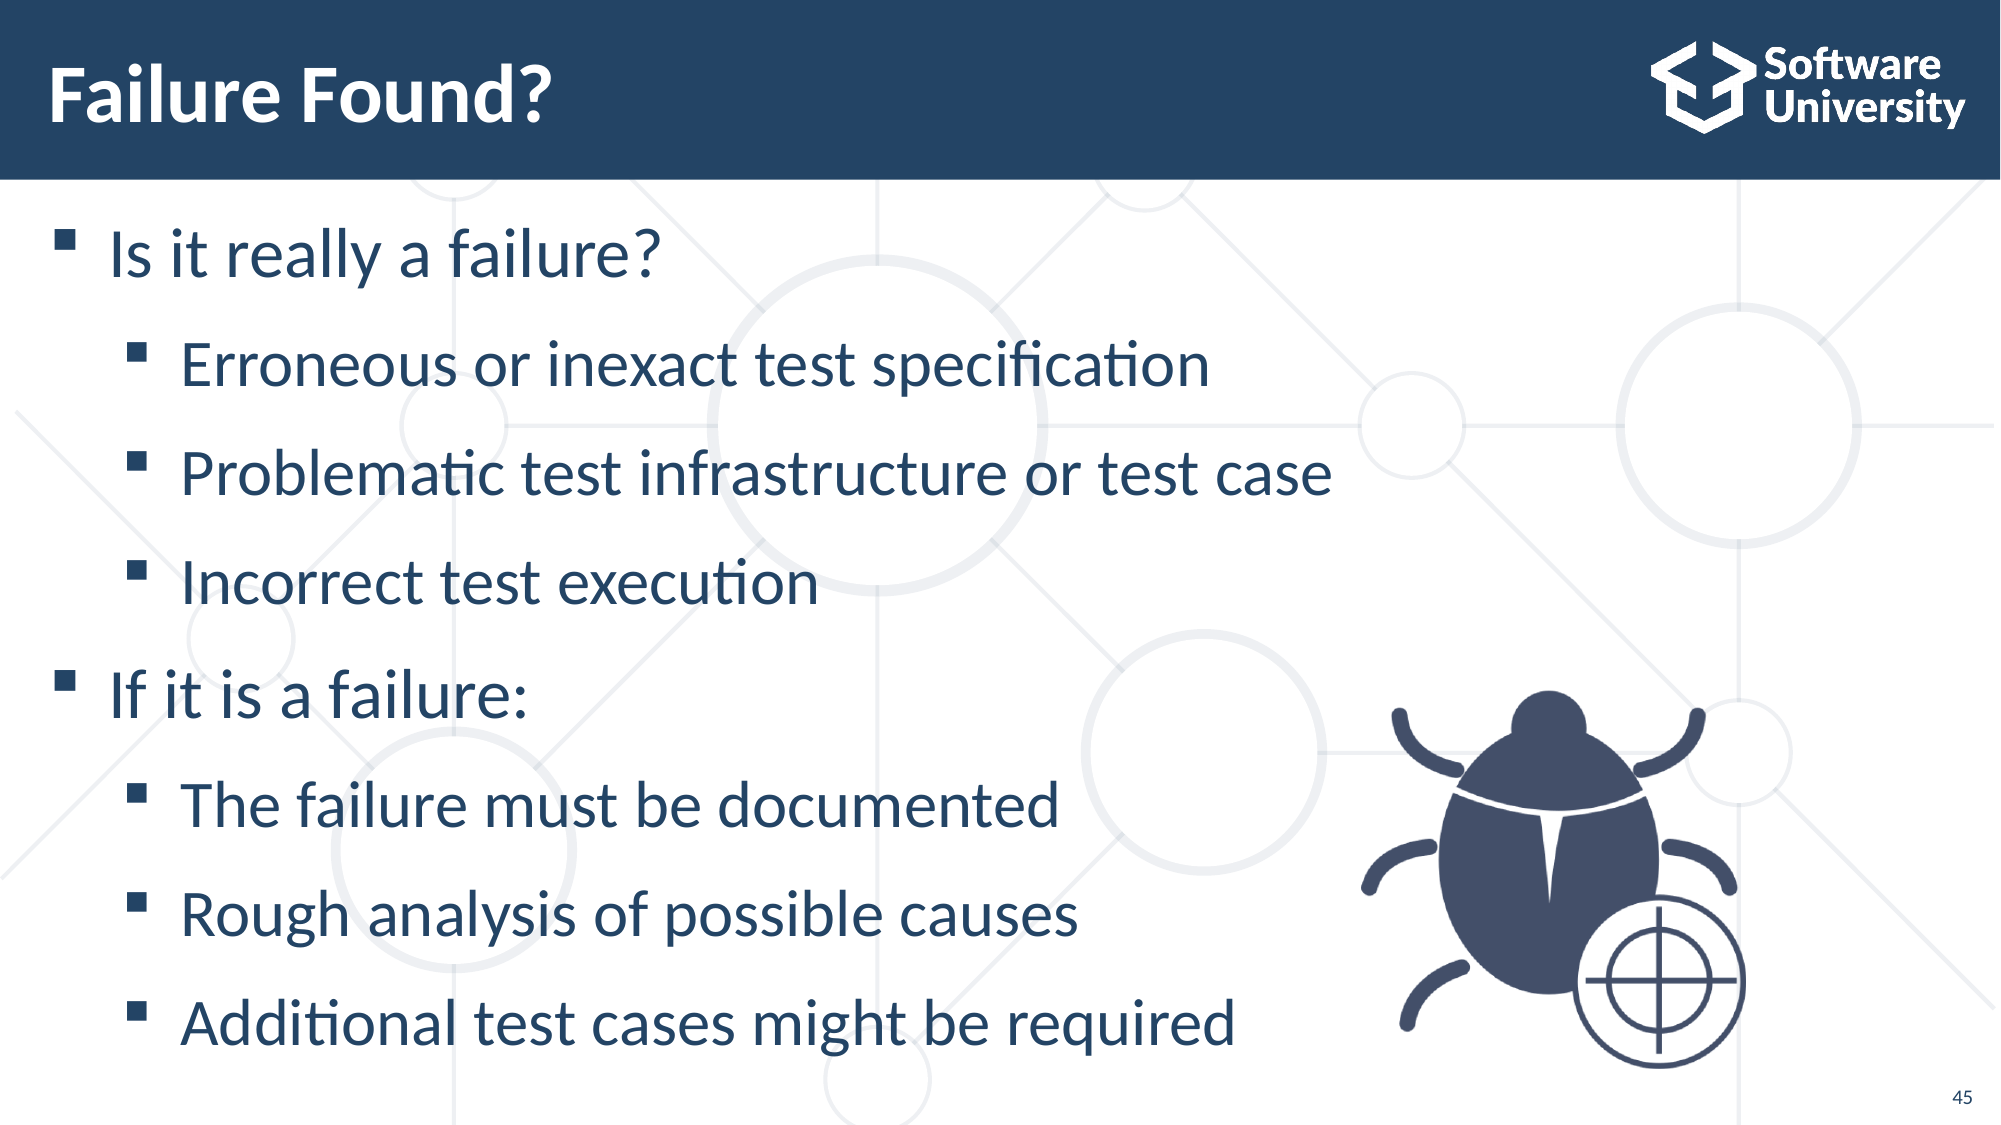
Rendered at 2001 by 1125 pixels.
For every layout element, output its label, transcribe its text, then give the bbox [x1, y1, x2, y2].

list Is it really a failure? Erroneous or inexact test specification Problematic test infrastructure or test case Incorrect test execution If it is a failure: The failure must be documented Rough analysis of possible causes Additional test cases might be required [31, 196, 1970, 1104]
picture [1361, 687, 1746, 1072]
picture [1651, 41, 1966, 134]
slide_number 45 [1927, 1067, 1989, 1117]
title Failure Found? [31, 16, 1625, 162]
